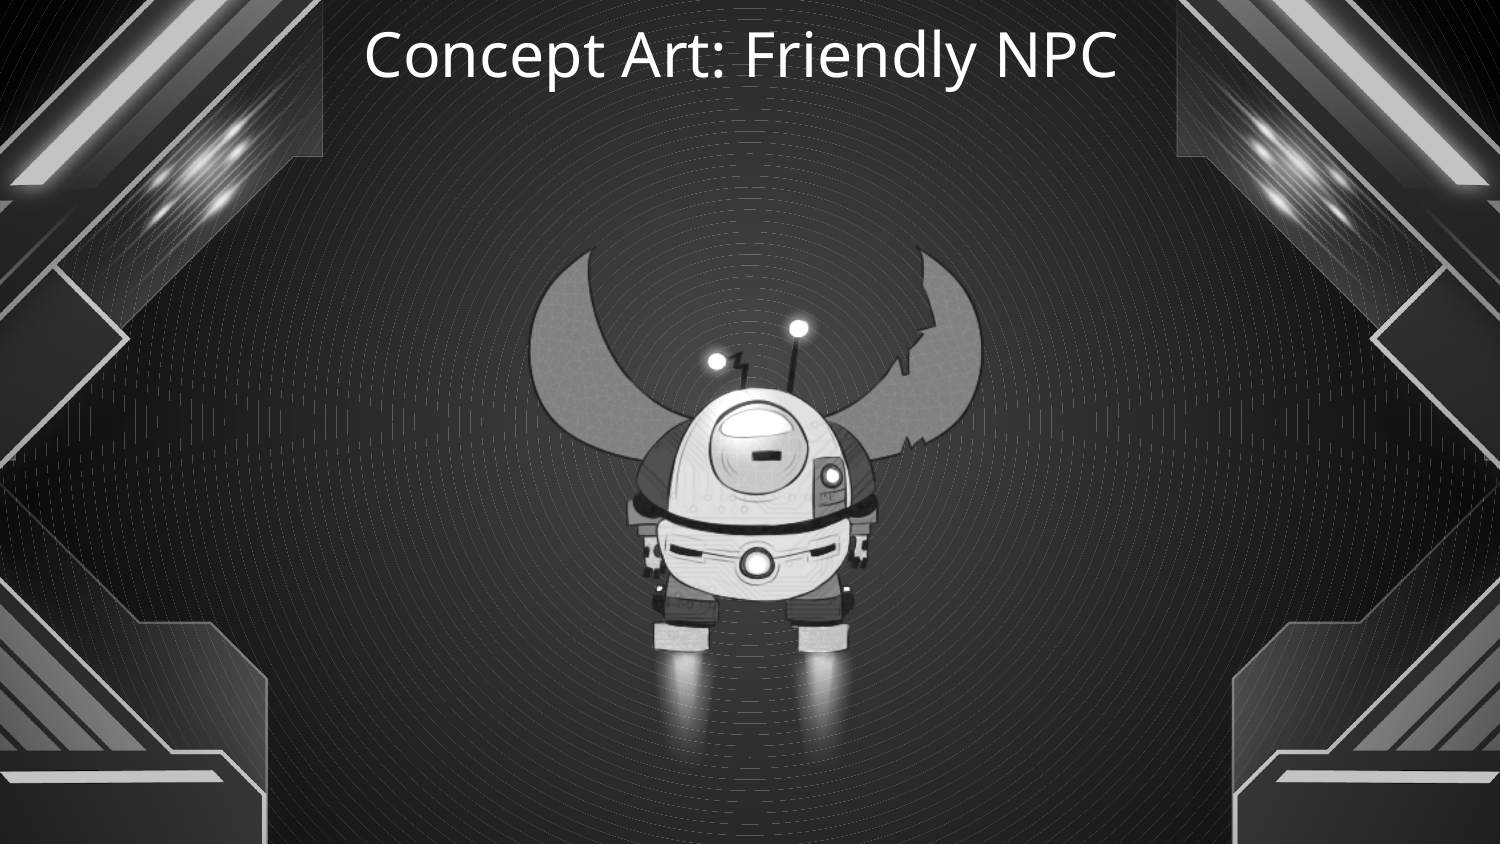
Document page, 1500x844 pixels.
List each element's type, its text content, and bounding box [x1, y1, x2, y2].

title Concept Art: Friendly NPC [435, 0, 1061, 173]
picture [0, 0, 1500, 844]
